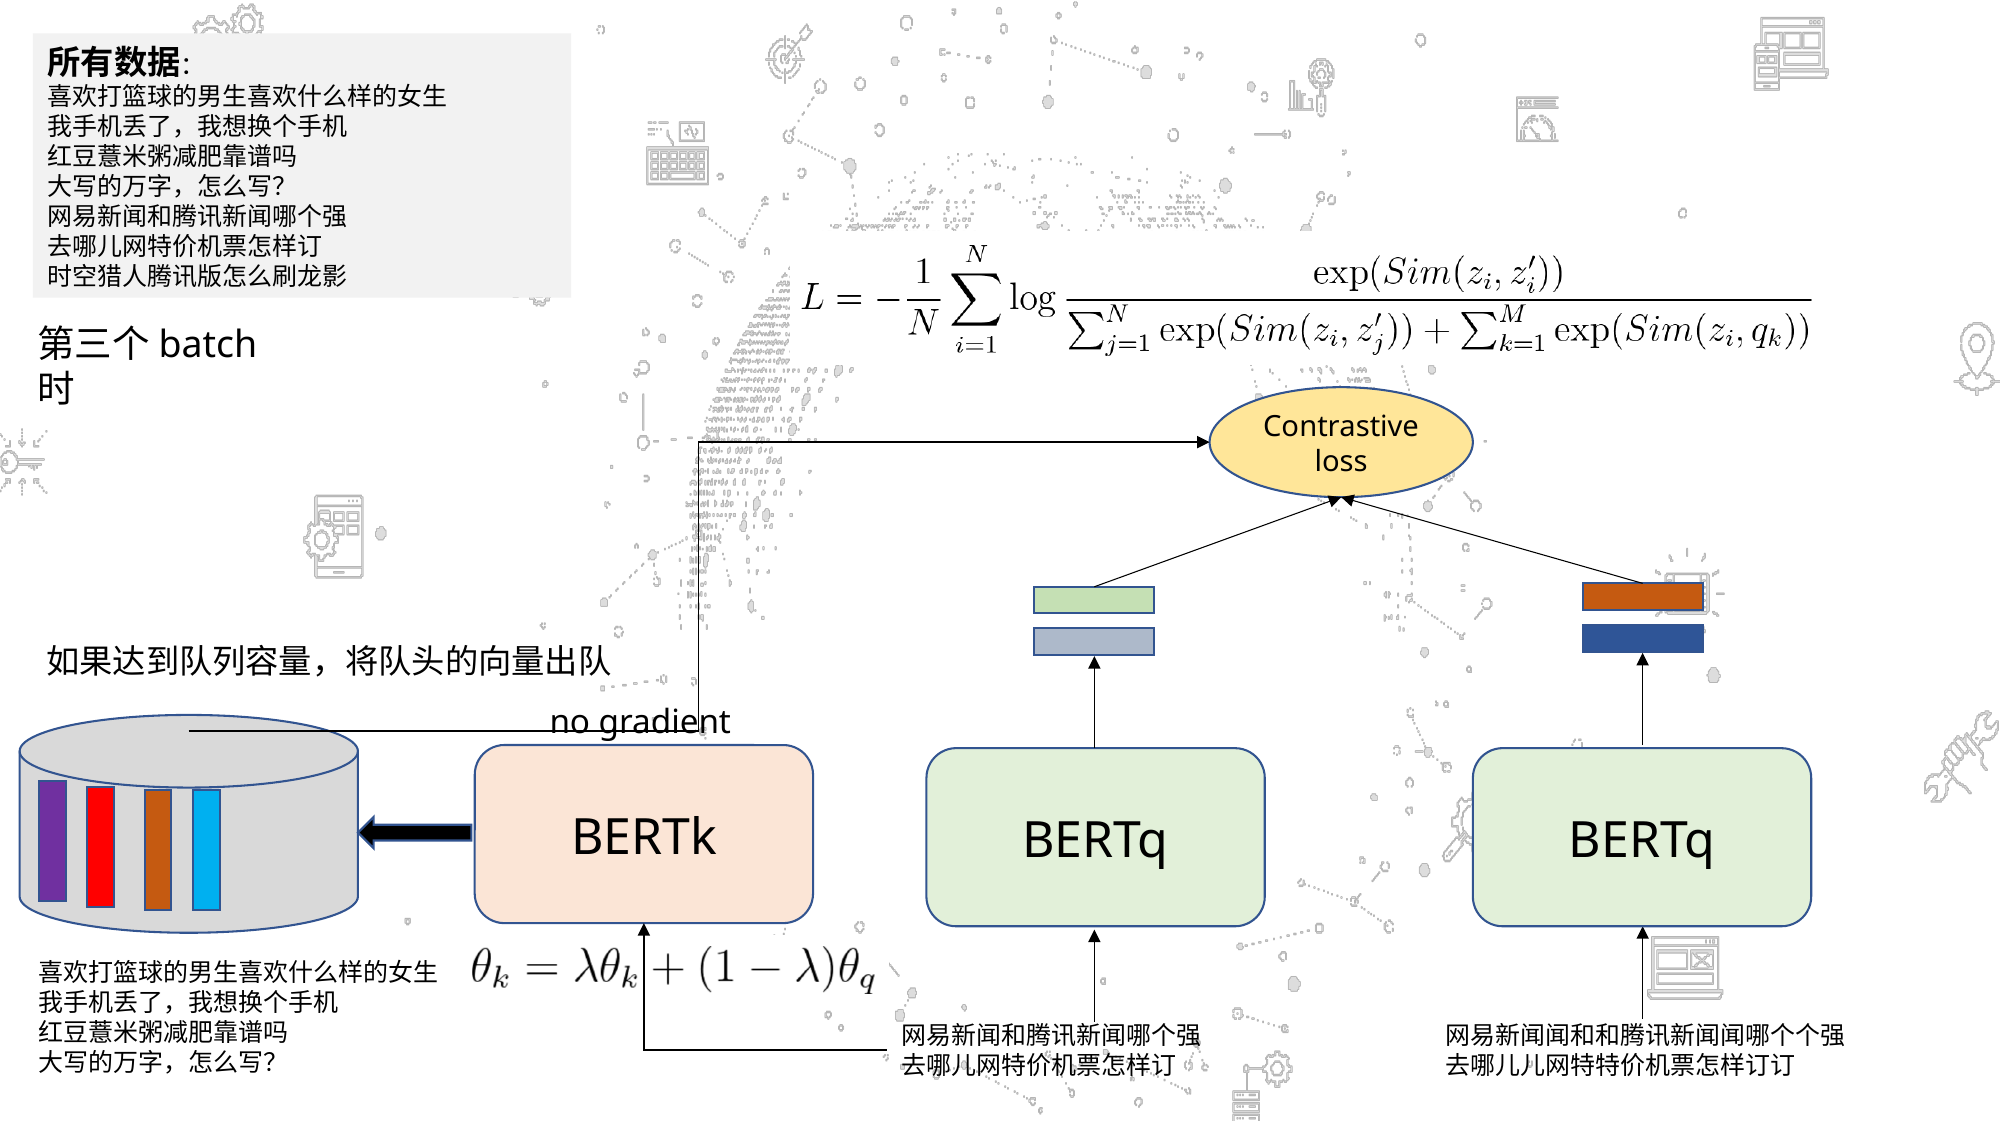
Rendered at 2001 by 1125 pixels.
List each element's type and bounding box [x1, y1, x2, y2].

text_box [1210, 497, 1342, 587]
text_box [1341, 497, 1643, 584]
picture [0, 1, 2000, 1121]
text_box [643, 923, 887, 1051]
text_box [188, 442, 1210, 731]
